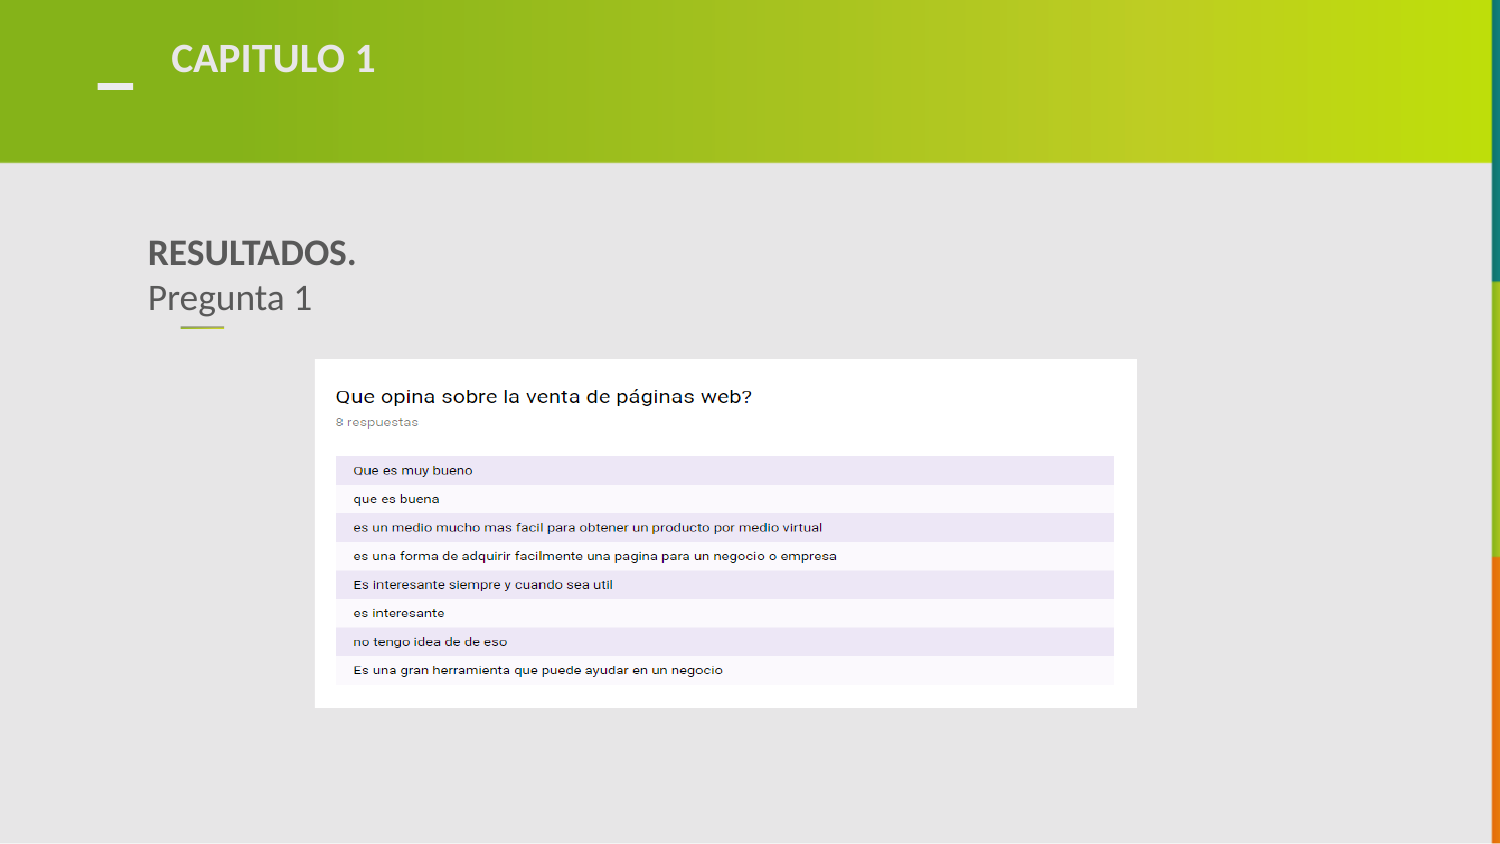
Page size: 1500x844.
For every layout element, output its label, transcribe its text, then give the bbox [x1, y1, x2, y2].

picture [0, 0, 1500, 844]
text_box CAPITULO 1 [156, 23, 582, 89]
text_box RESULTADOS. Pregunta 1 [133, 220, 559, 326]
